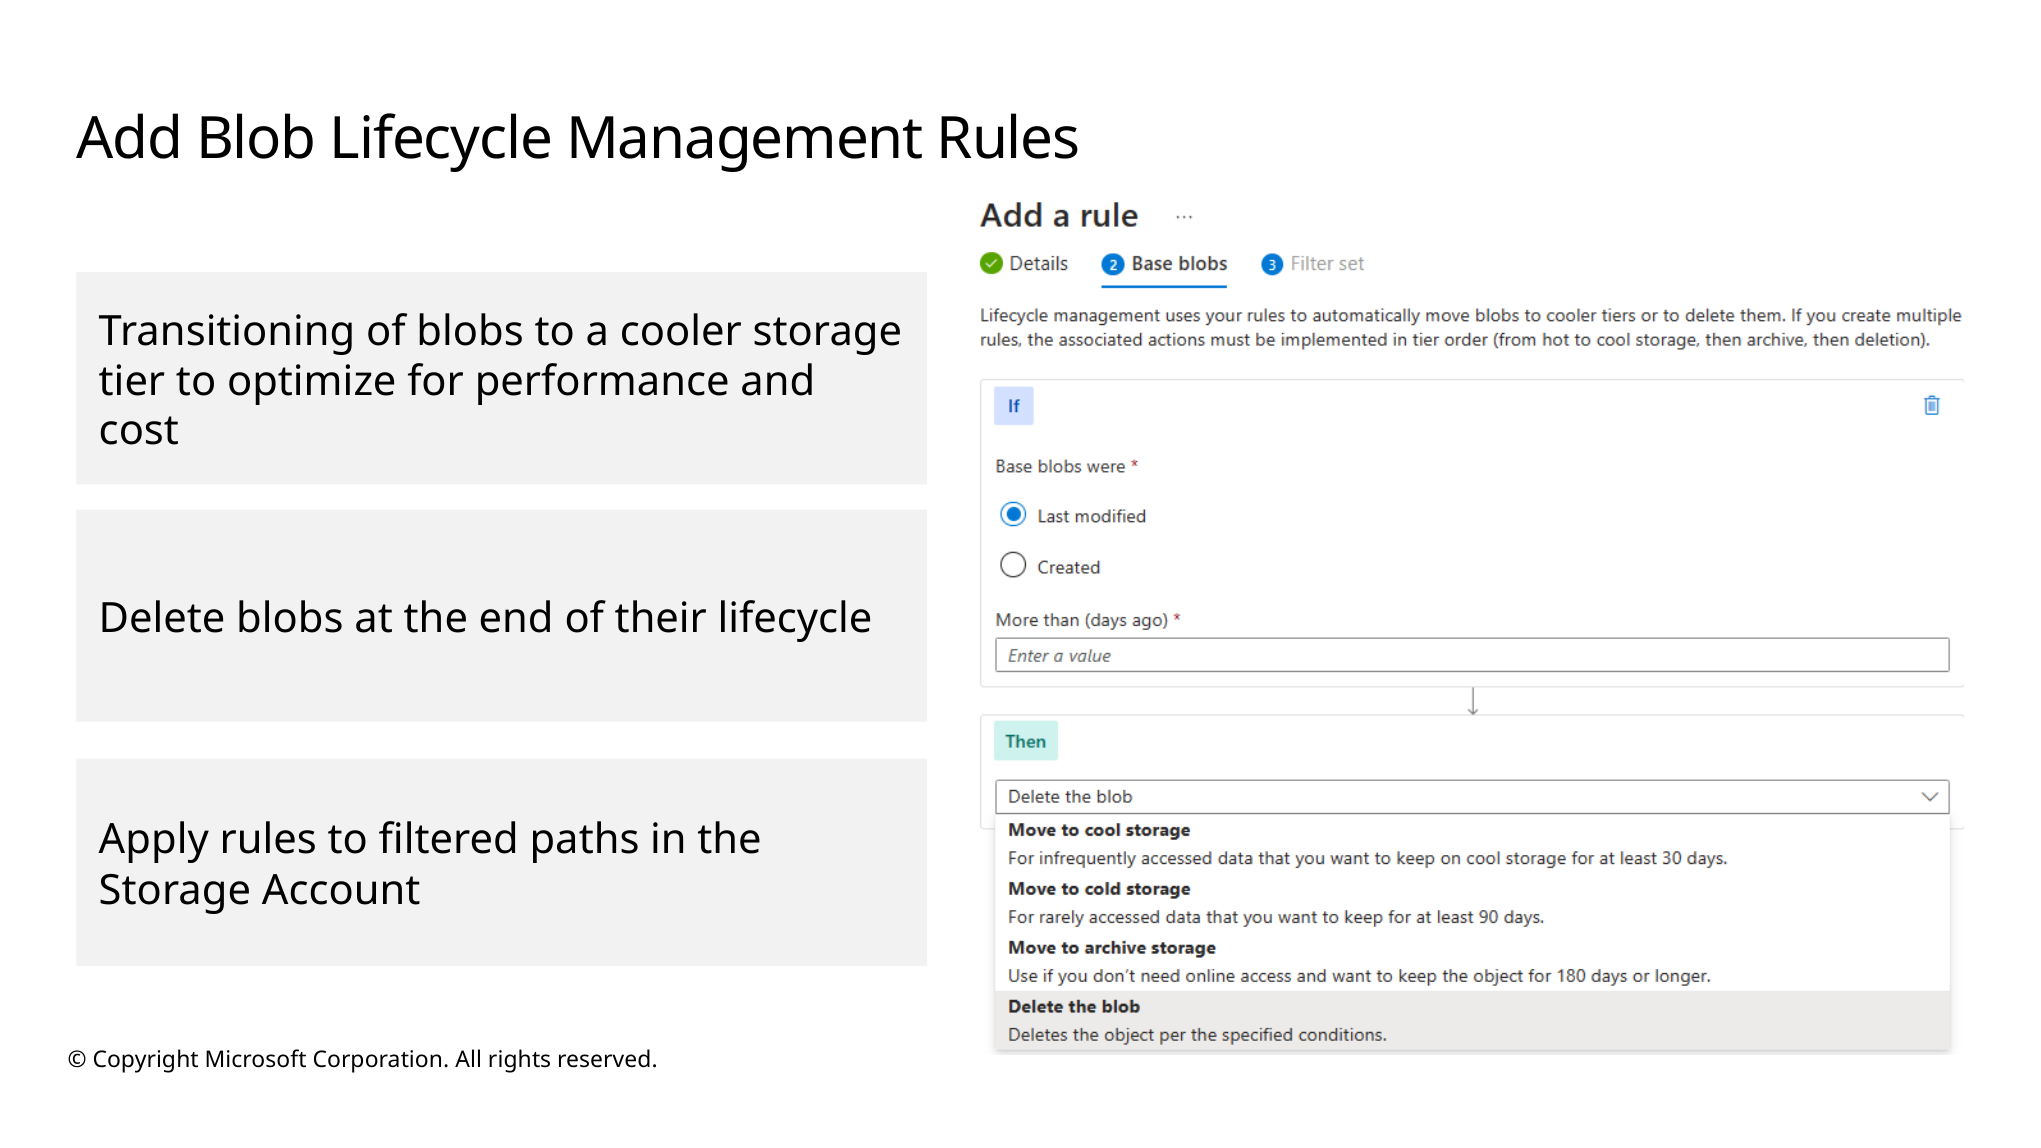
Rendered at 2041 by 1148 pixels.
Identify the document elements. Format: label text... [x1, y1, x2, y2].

text_box Apply rules to filtered paths in the Storage Account [76, 758, 928, 967]
text_box Delete blobs at the end of their lifecycle [76, 509, 928, 722]
title Add Blob Lifecycle Management Rules [76, 93, 1968, 230]
picture [975, 196, 1965, 1055]
text_box Transitioning of blobs to a cooler storage tier to optimize for performance and cost [76, 272, 928, 485]
